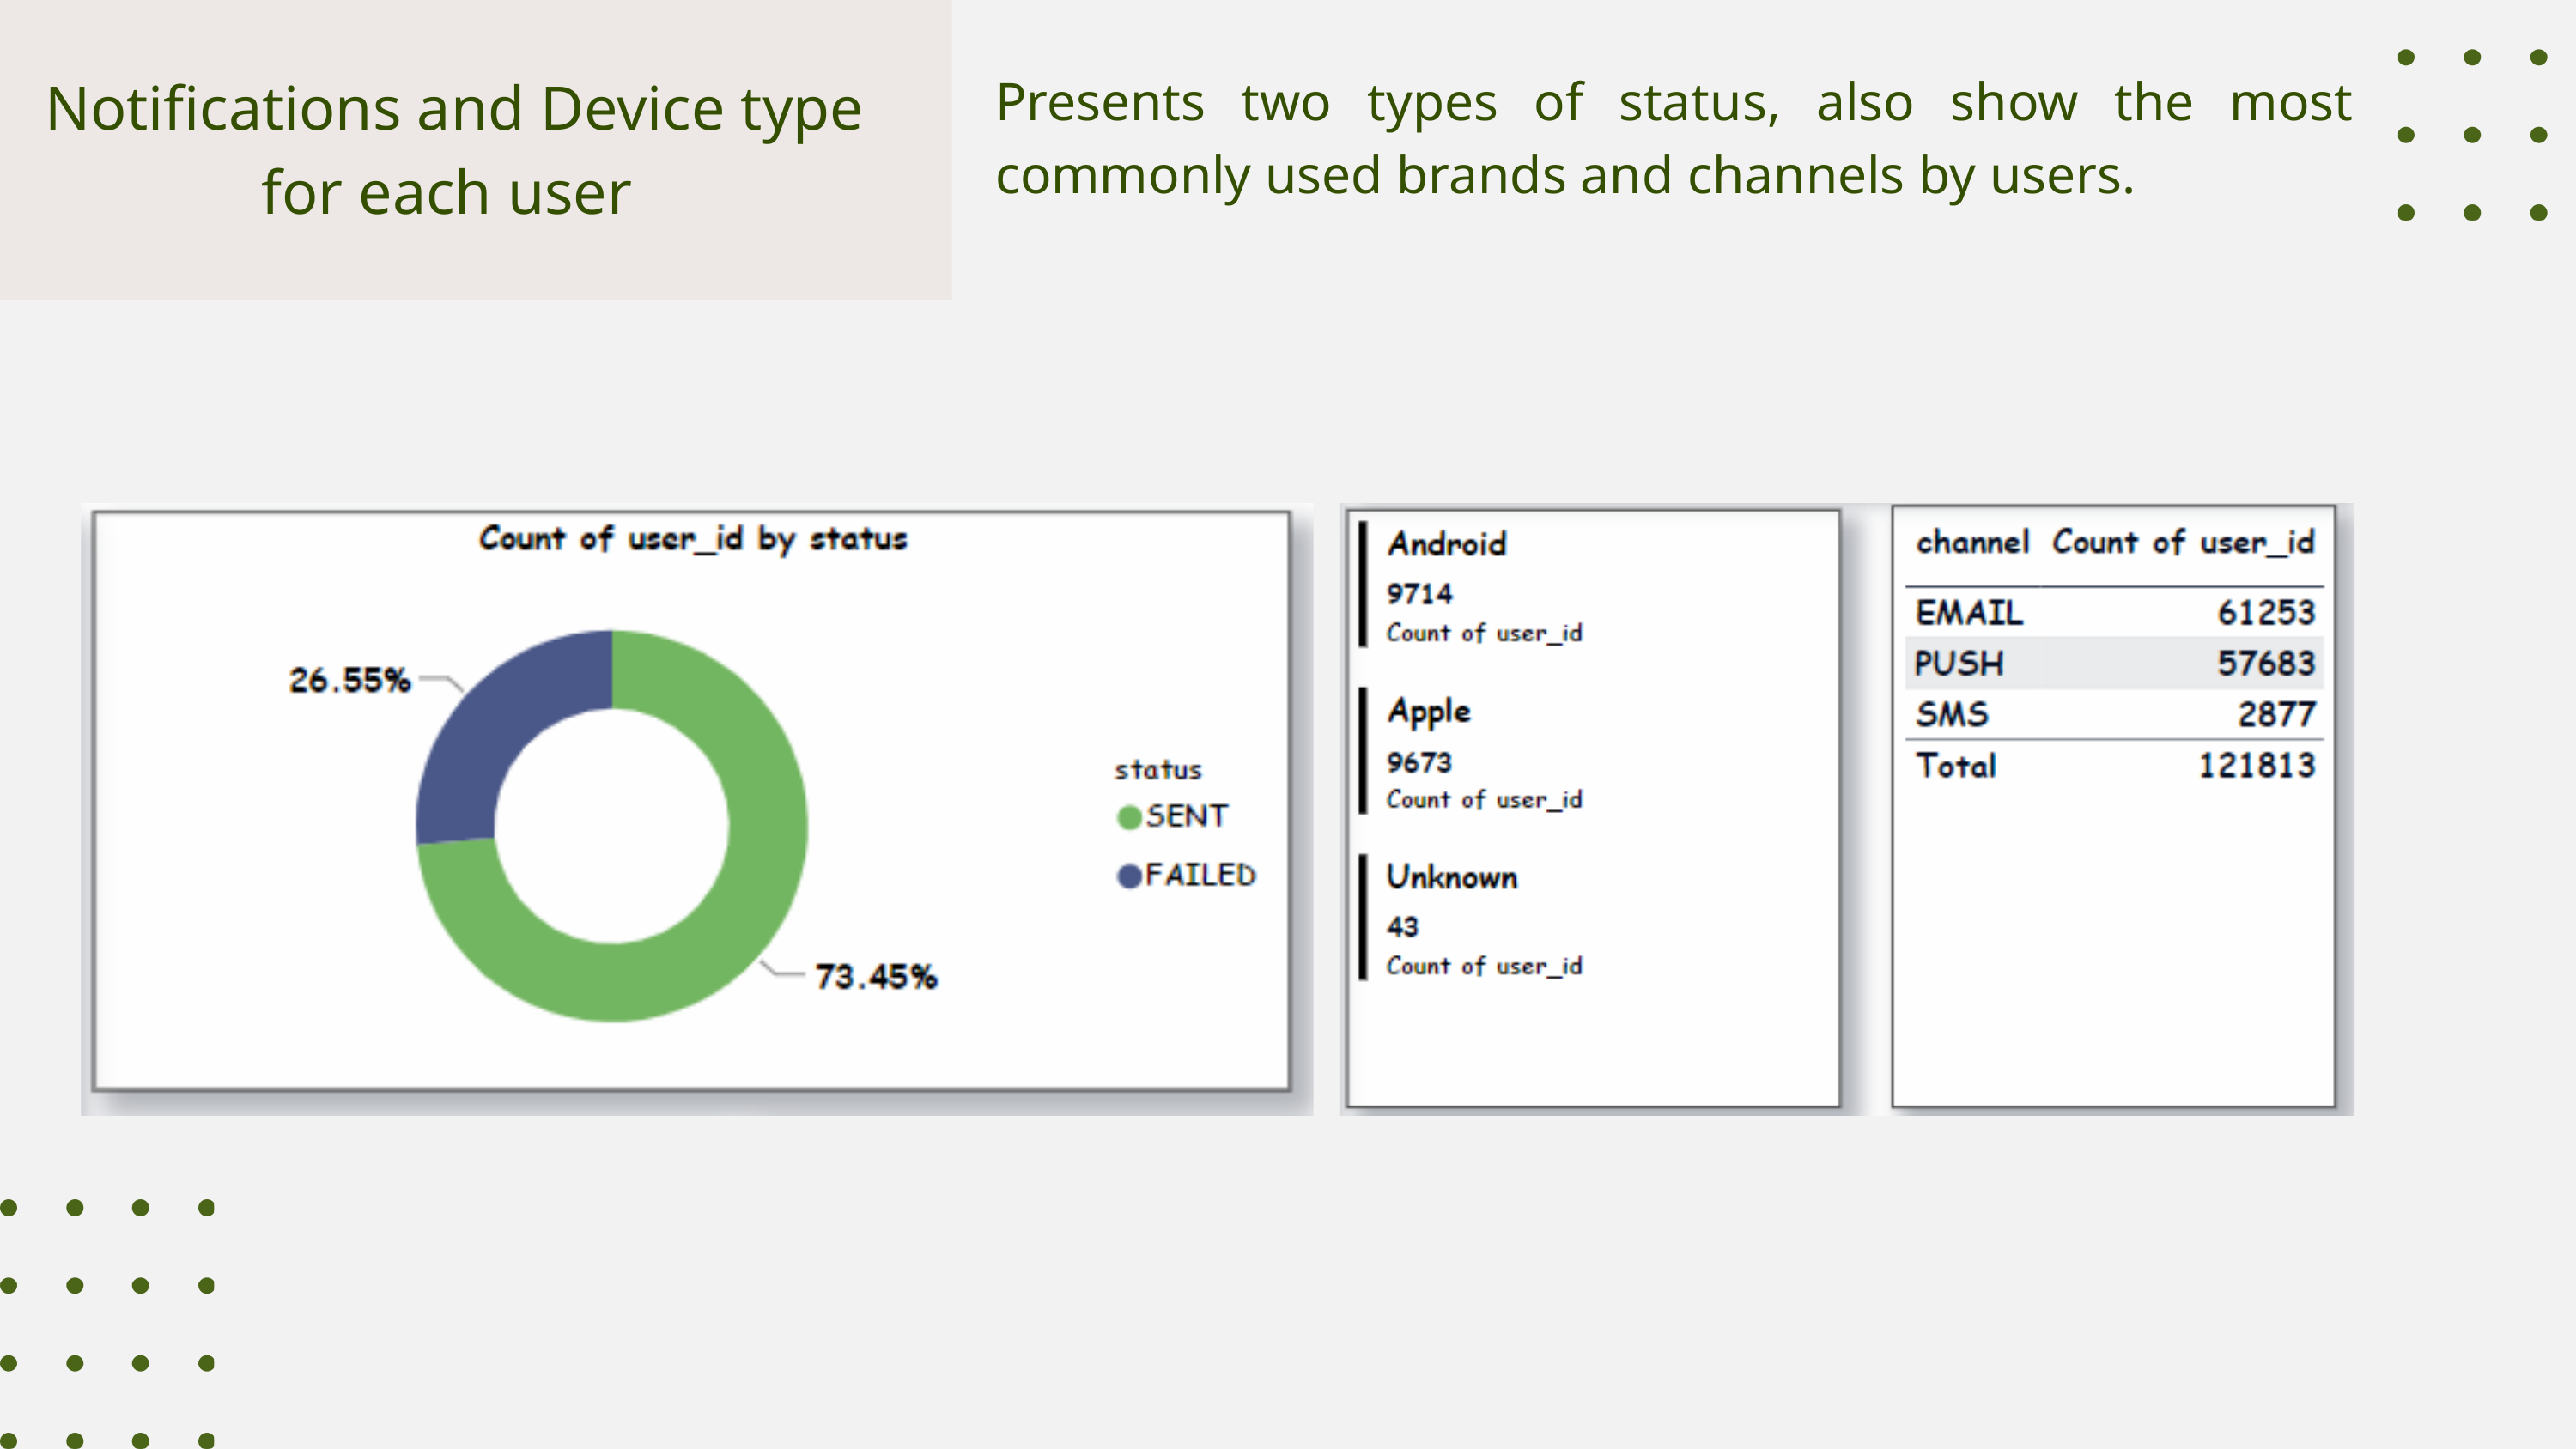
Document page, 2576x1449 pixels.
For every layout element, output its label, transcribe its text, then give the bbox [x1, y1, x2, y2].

text_box Notifications and Device type for each user [0, 58, 910, 227]
text_box [81, 503, 1314, 1116]
text_box Presents two types of status, also show the most commonly used brands and channels by users. [995, 58, 2355, 203]
text_box [0, 1199, 215, 1449]
text_box [0, 0, 952, 300]
text_box [2397, 0, 2576, 221]
text_box [1339, 503, 2355, 1116]
